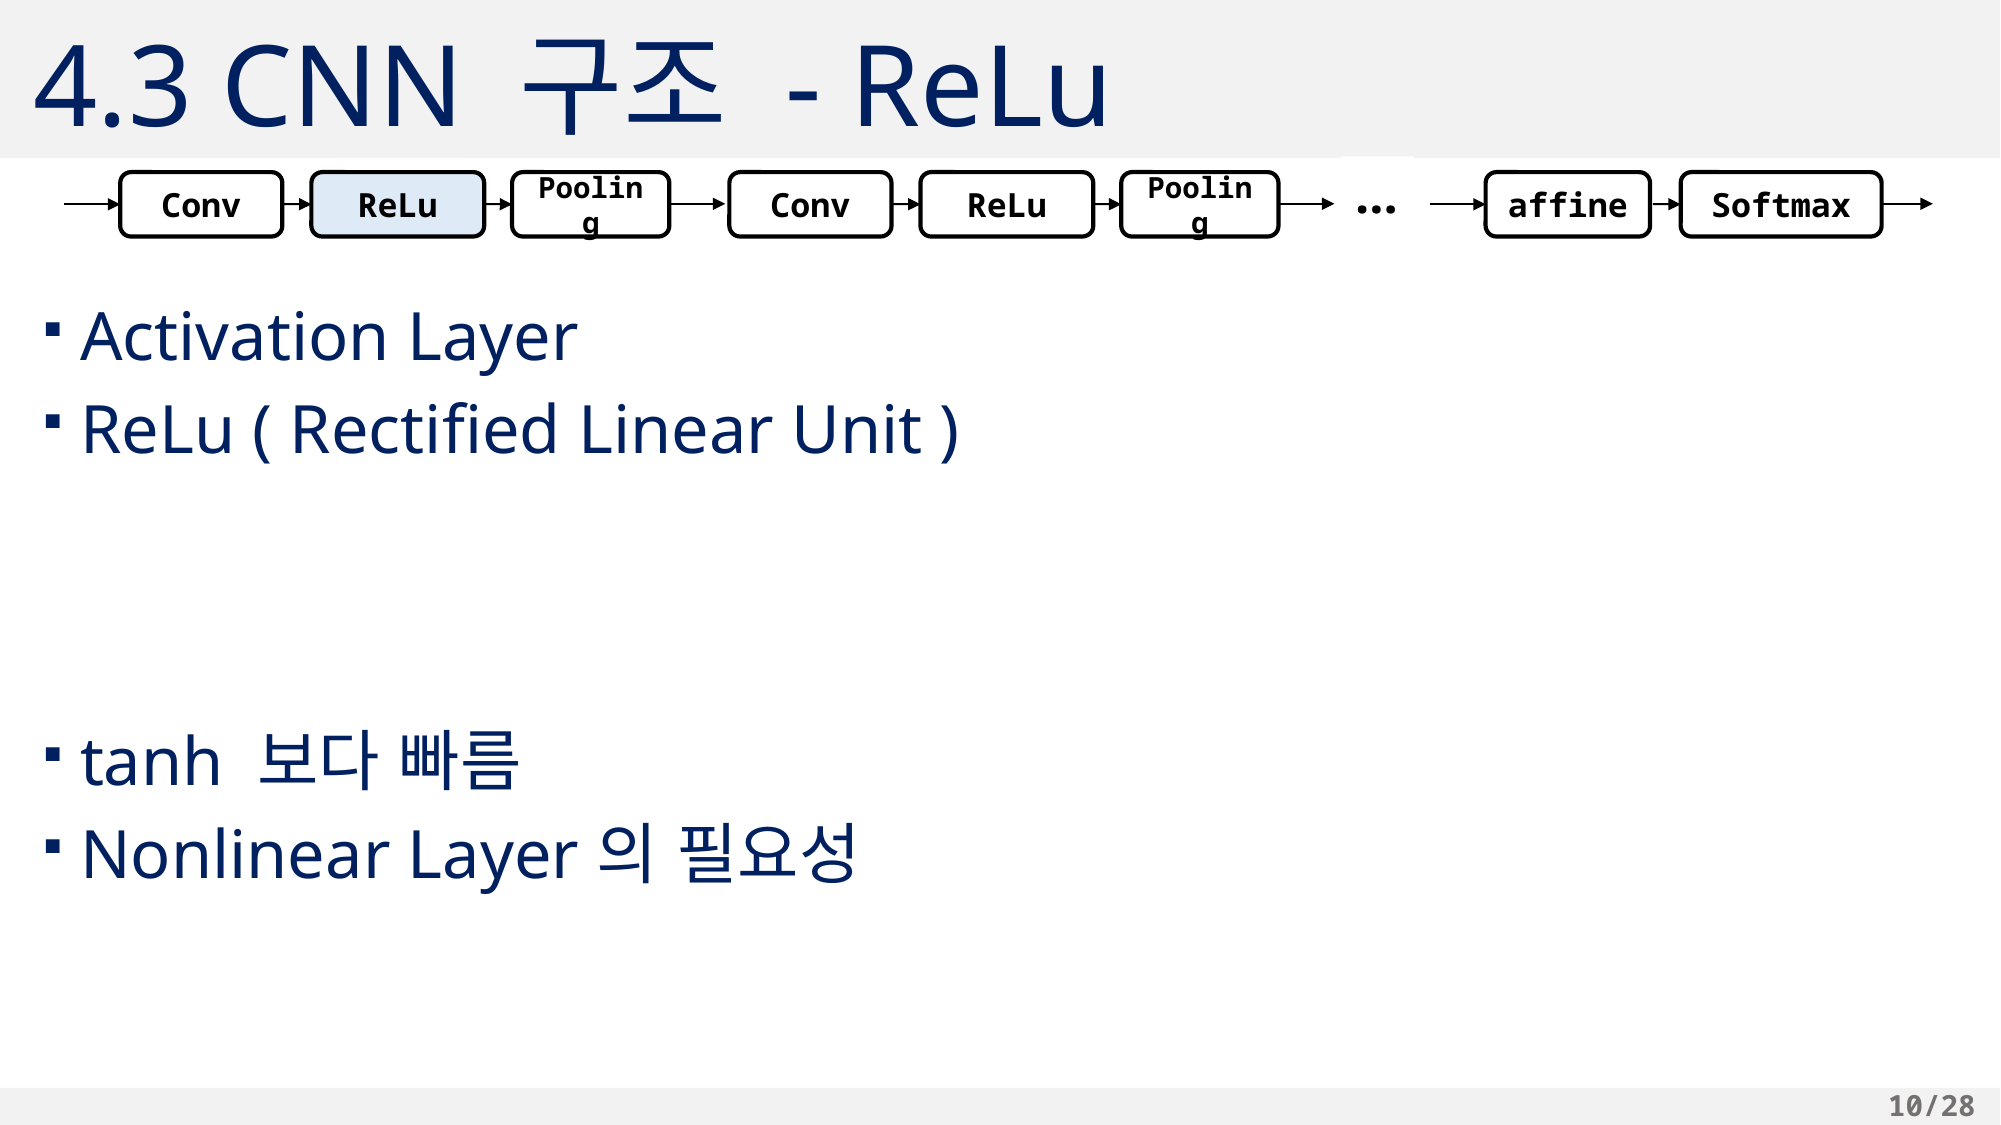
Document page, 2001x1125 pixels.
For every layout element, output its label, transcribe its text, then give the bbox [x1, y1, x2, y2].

text_box affine [1484, 171, 1652, 238]
text_box Pooling [511, 171, 671, 238]
text_box ReLu [310, 171, 486, 238]
text_box Softmax [1679, 171, 1883, 238]
text_box … [1340, 156, 1414, 232]
text_box Conv [728, 171, 893, 238]
title 4.3 CNN 구조 - ReLu [18, 23, 1980, 157]
text_box Pooling [1120, 171, 1280, 238]
text_box ReLu [919, 171, 1095, 238]
text_box Conv [119, 171, 284, 238]
